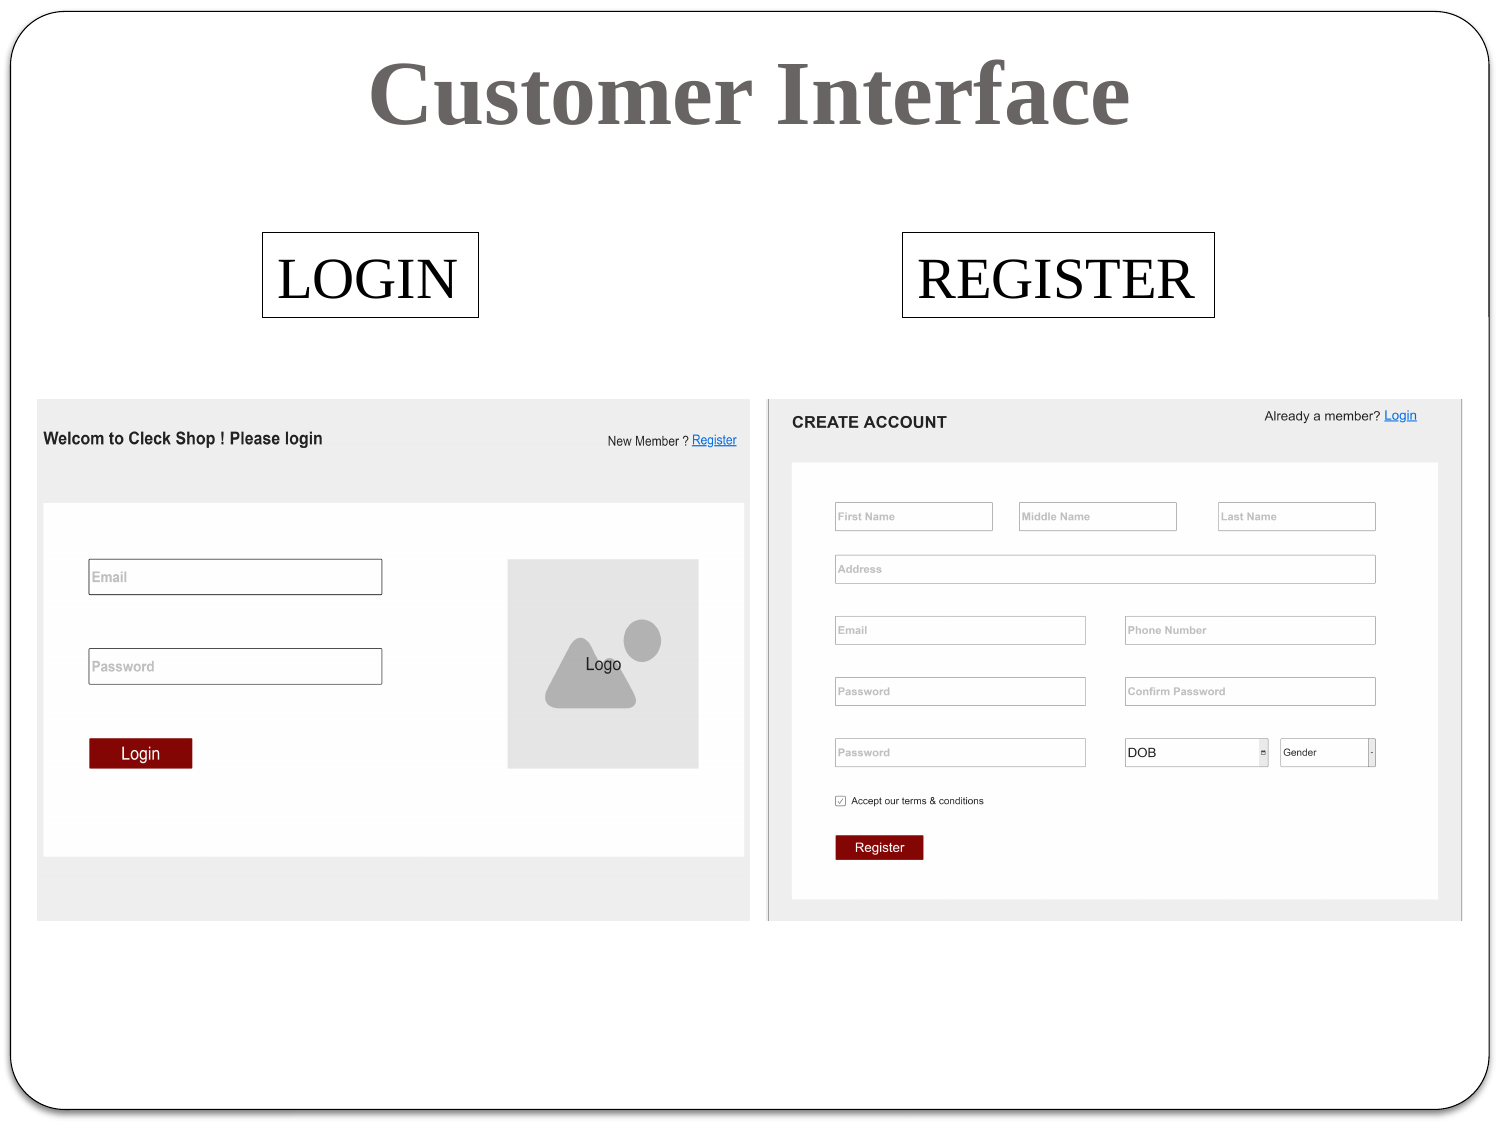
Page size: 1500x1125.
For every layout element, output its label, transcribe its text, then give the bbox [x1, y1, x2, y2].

picture [766, 399, 1463, 921]
text_box REGISTER [902, 232, 1215, 318]
picture [37, 399, 751, 921]
text_box LOGIN [262, 232, 479, 318]
text_box Customer Interface [352, 24, 1148, 150]
